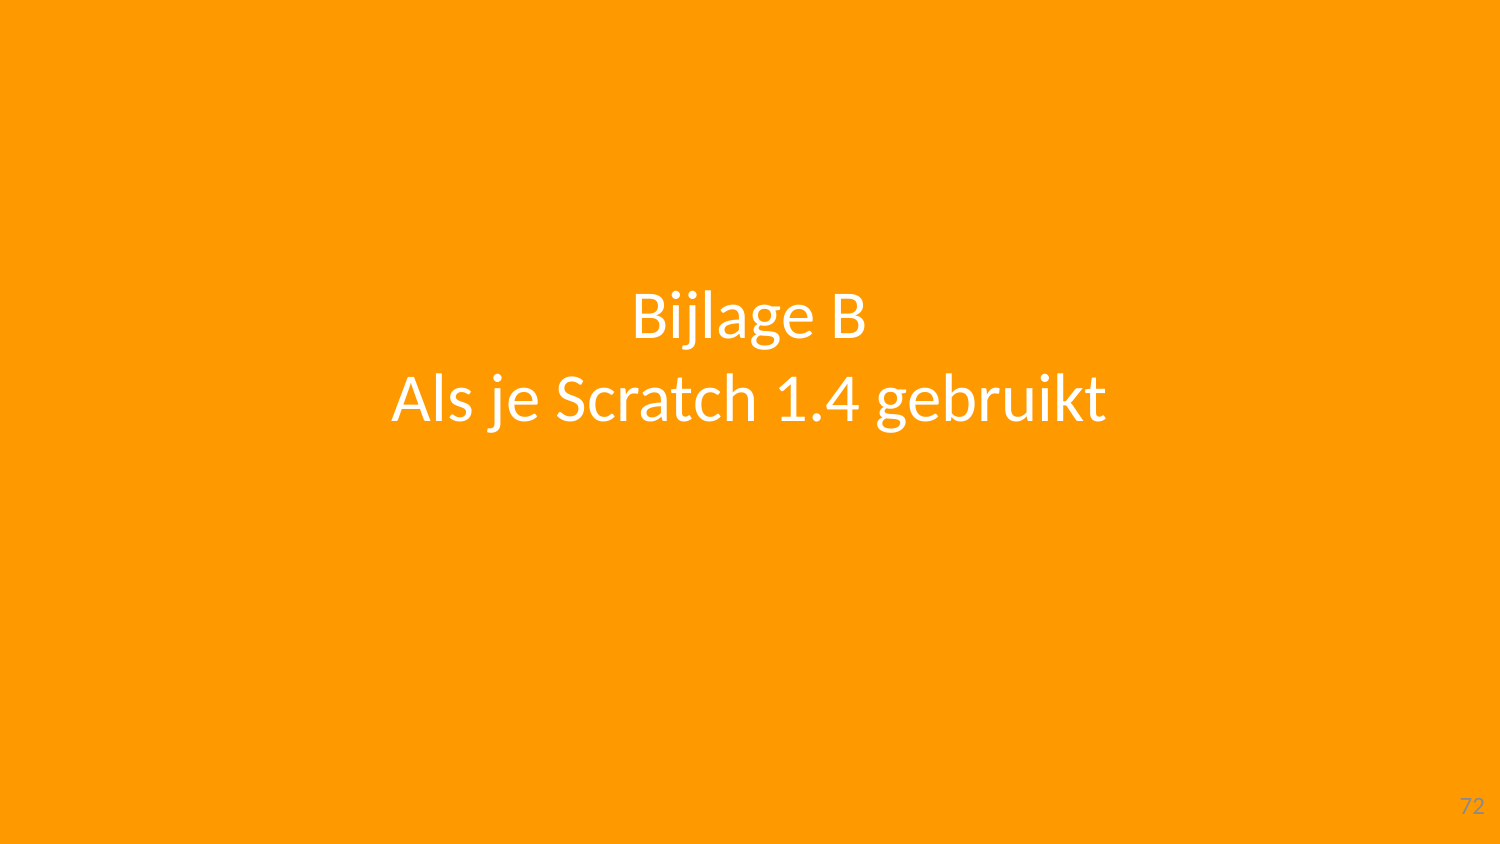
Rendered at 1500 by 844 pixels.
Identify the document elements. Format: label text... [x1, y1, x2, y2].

slide_number 72 [1415, 782, 1500, 828]
title Bijlage B Als je Scratch 1.4 gebruikt [112, 262, 1388, 443]
